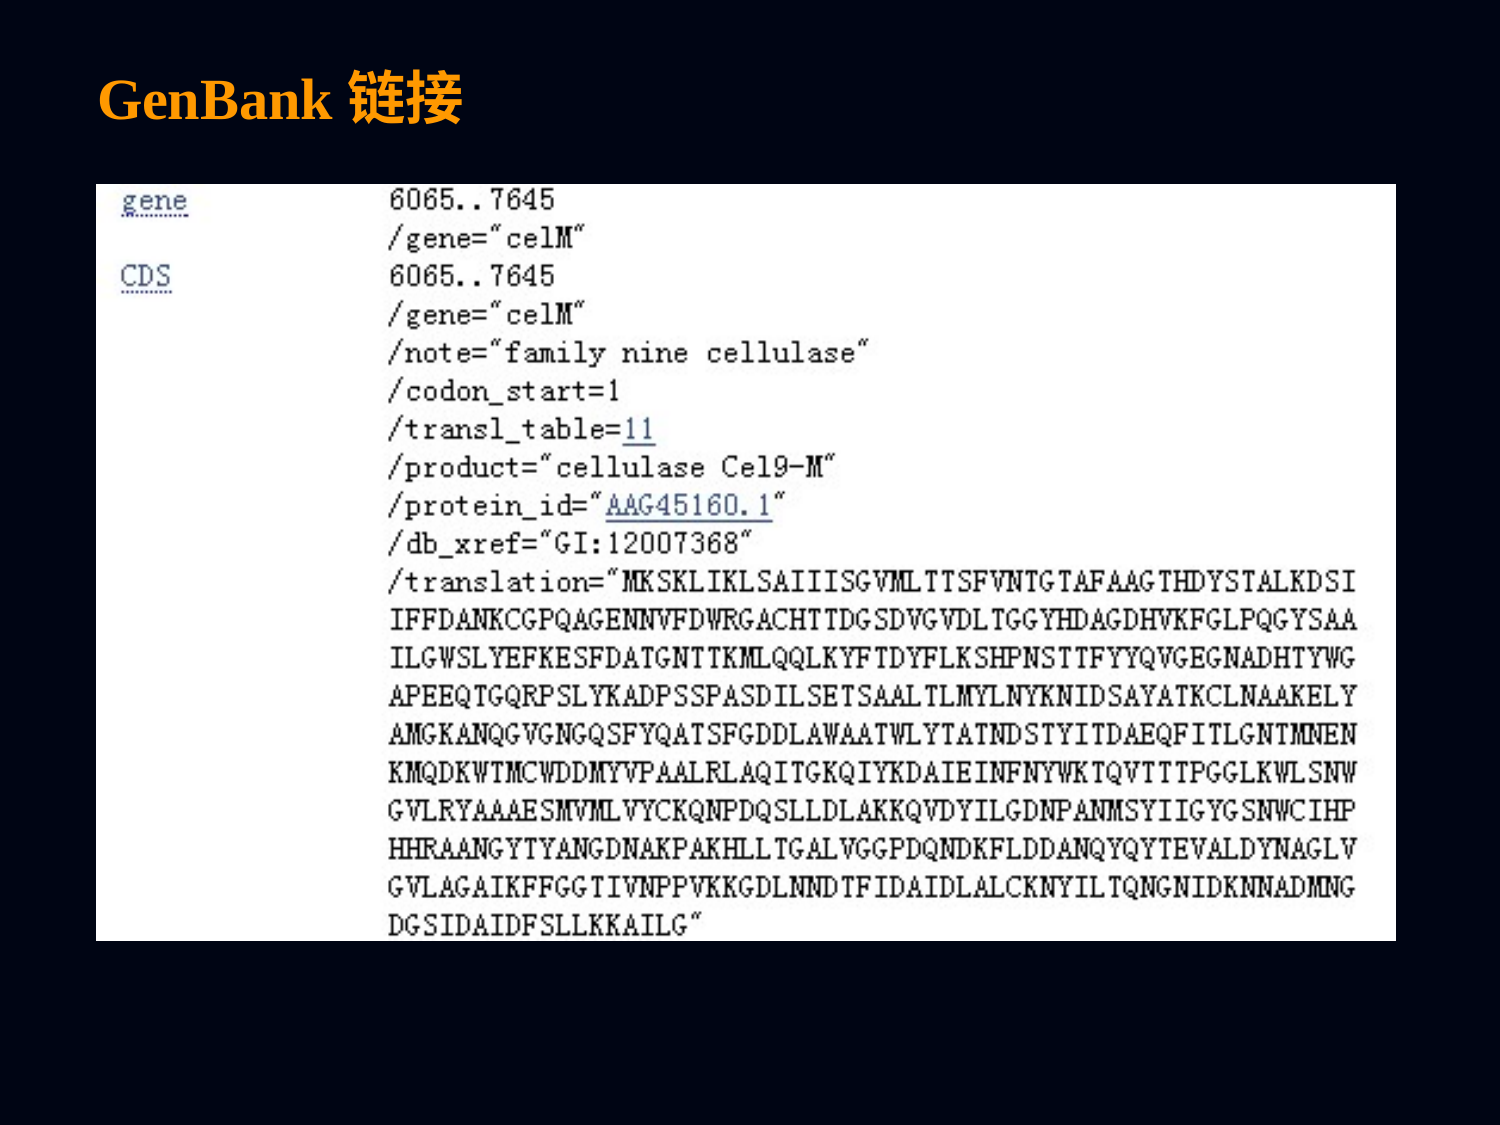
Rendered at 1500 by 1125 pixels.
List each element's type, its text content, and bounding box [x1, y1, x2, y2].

picture [95, 184, 1396, 941]
text_box GenBank链接 [82, 53, 1289, 181]
